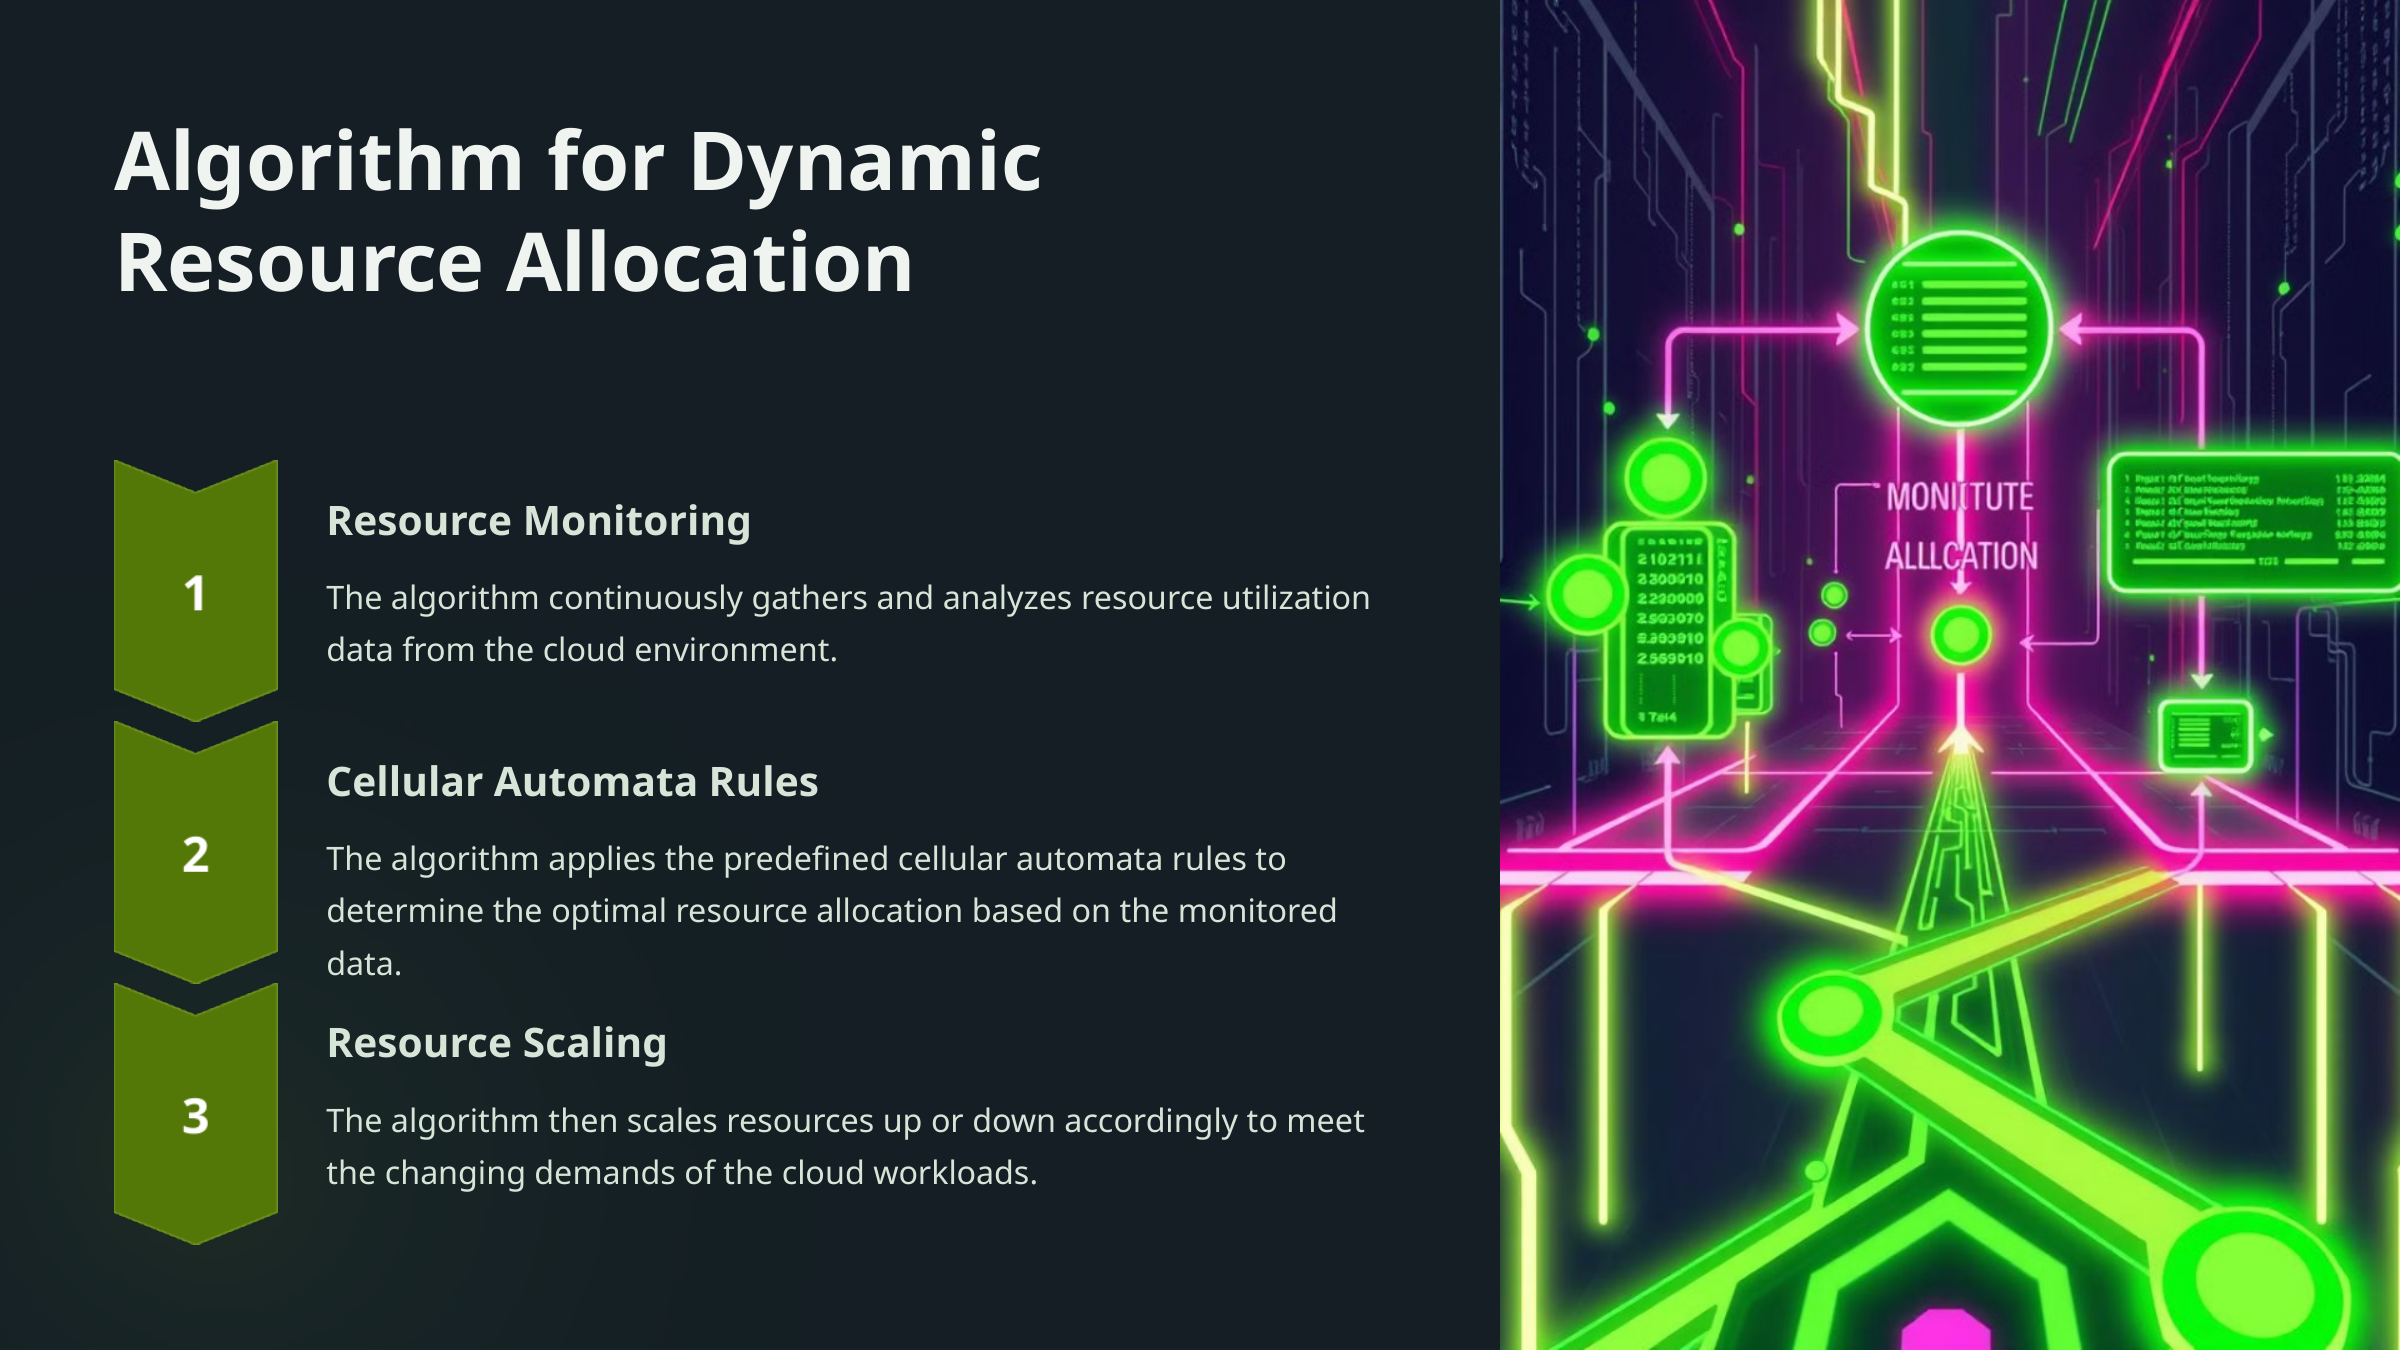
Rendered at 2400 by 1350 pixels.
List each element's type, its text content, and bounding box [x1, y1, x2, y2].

text_box The algorithm continuously gathers and analyzes resource utilization data from the cloud environment. [326, 563, 1386, 669]
text_box The algorithm then scales resources up or down accordingly to meet the changing demands of the cloud workloads. [326, 1086, 1386, 1191]
text_box Algorithm for Dynamic Resource Allocation [114, 105, 1386, 412]
text_box The algorithm applies the predefined cellular automata rules to determine the optimal resource allocation based on the monitored data. [326, 825, 1386, 930]
picture [114, 460, 278, 1245]
text_box Resource Monitoring [326, 493, 997, 545]
text_box Resource Scaling [326, 1015, 887, 1067]
text_box Cellular Automata Rules [326, 754, 1113, 806]
picture [1499, 0, 2400, 1350]
